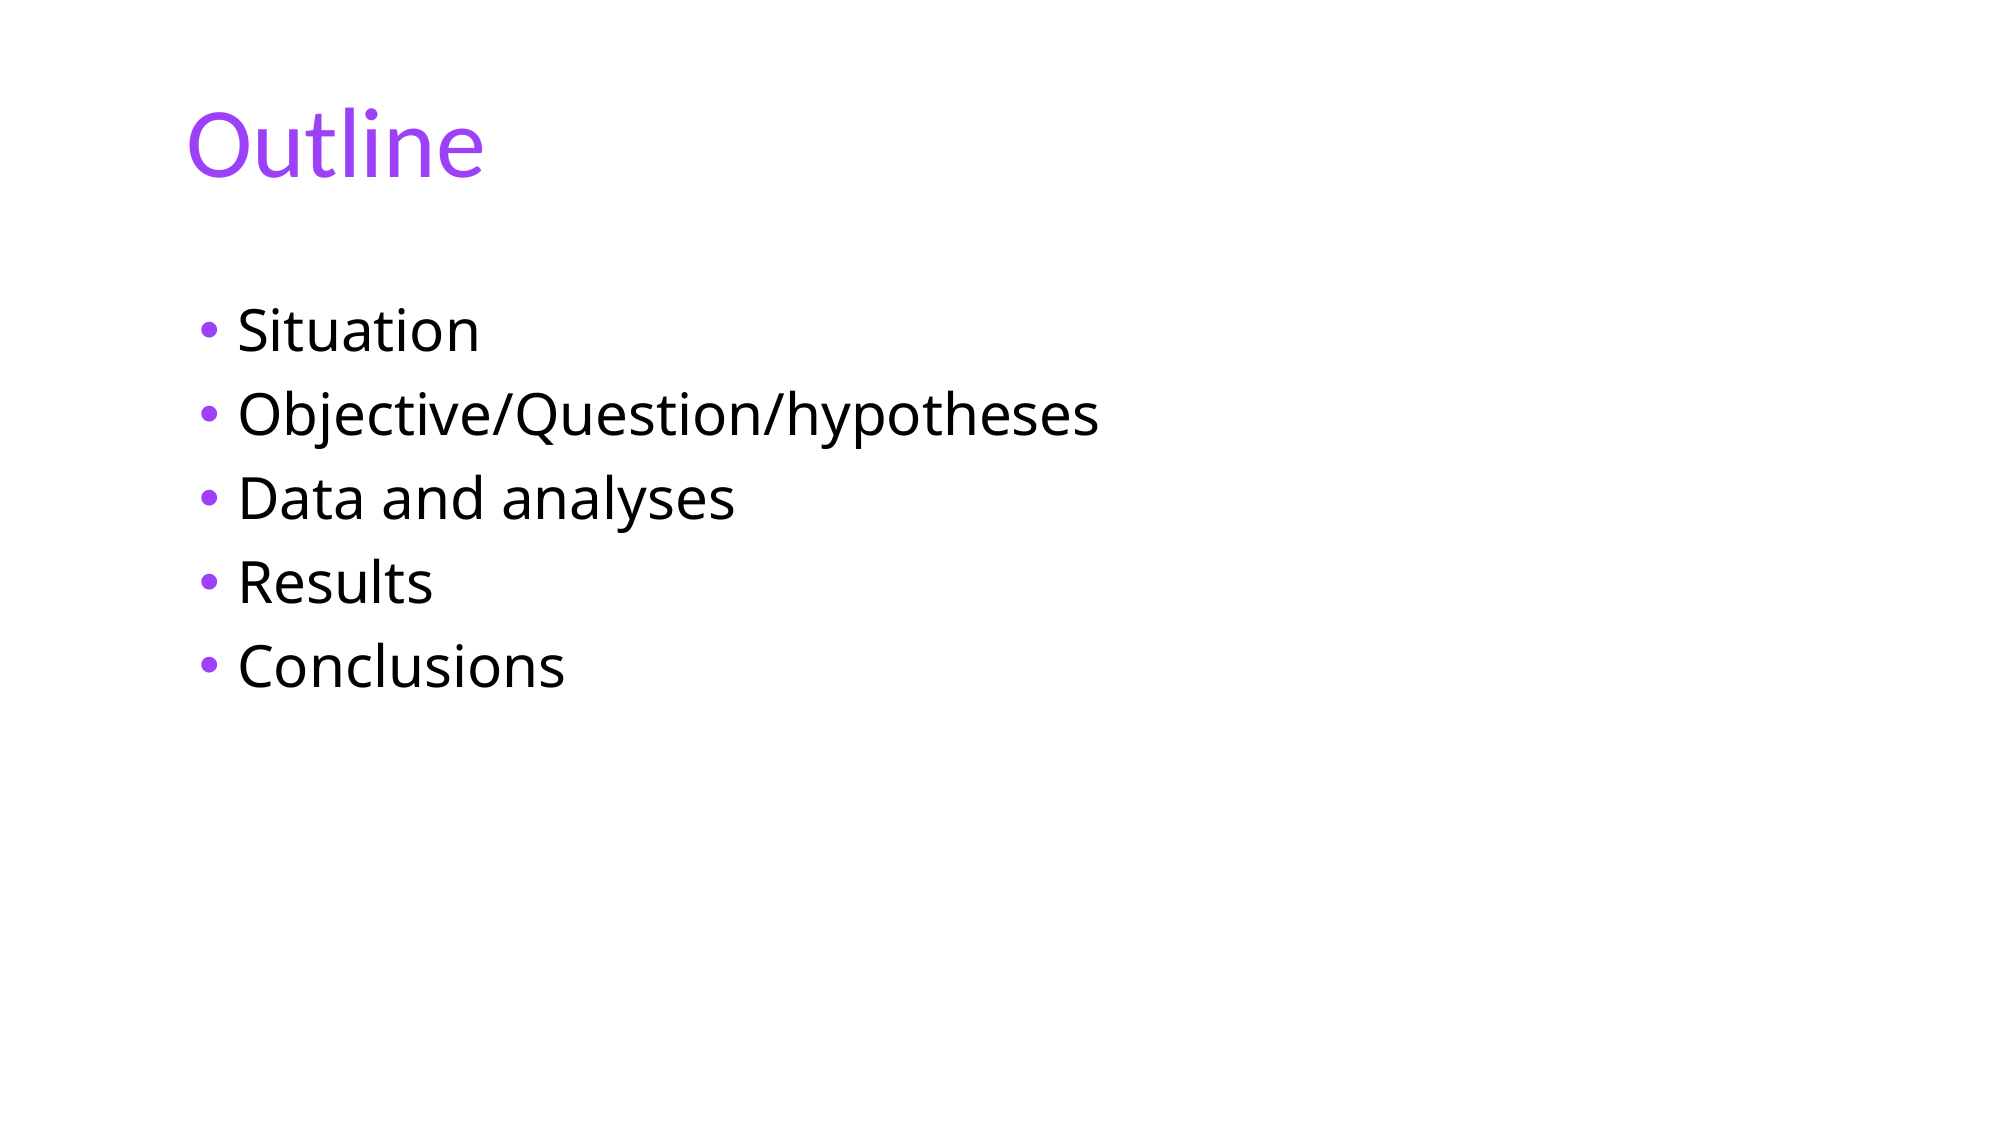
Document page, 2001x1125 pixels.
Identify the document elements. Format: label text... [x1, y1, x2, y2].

list Situation Objective/Question/hypotheses Data and analyses Results Conclusions [184, 258, 1816, 743]
title Outline [170, 73, 1802, 216]
